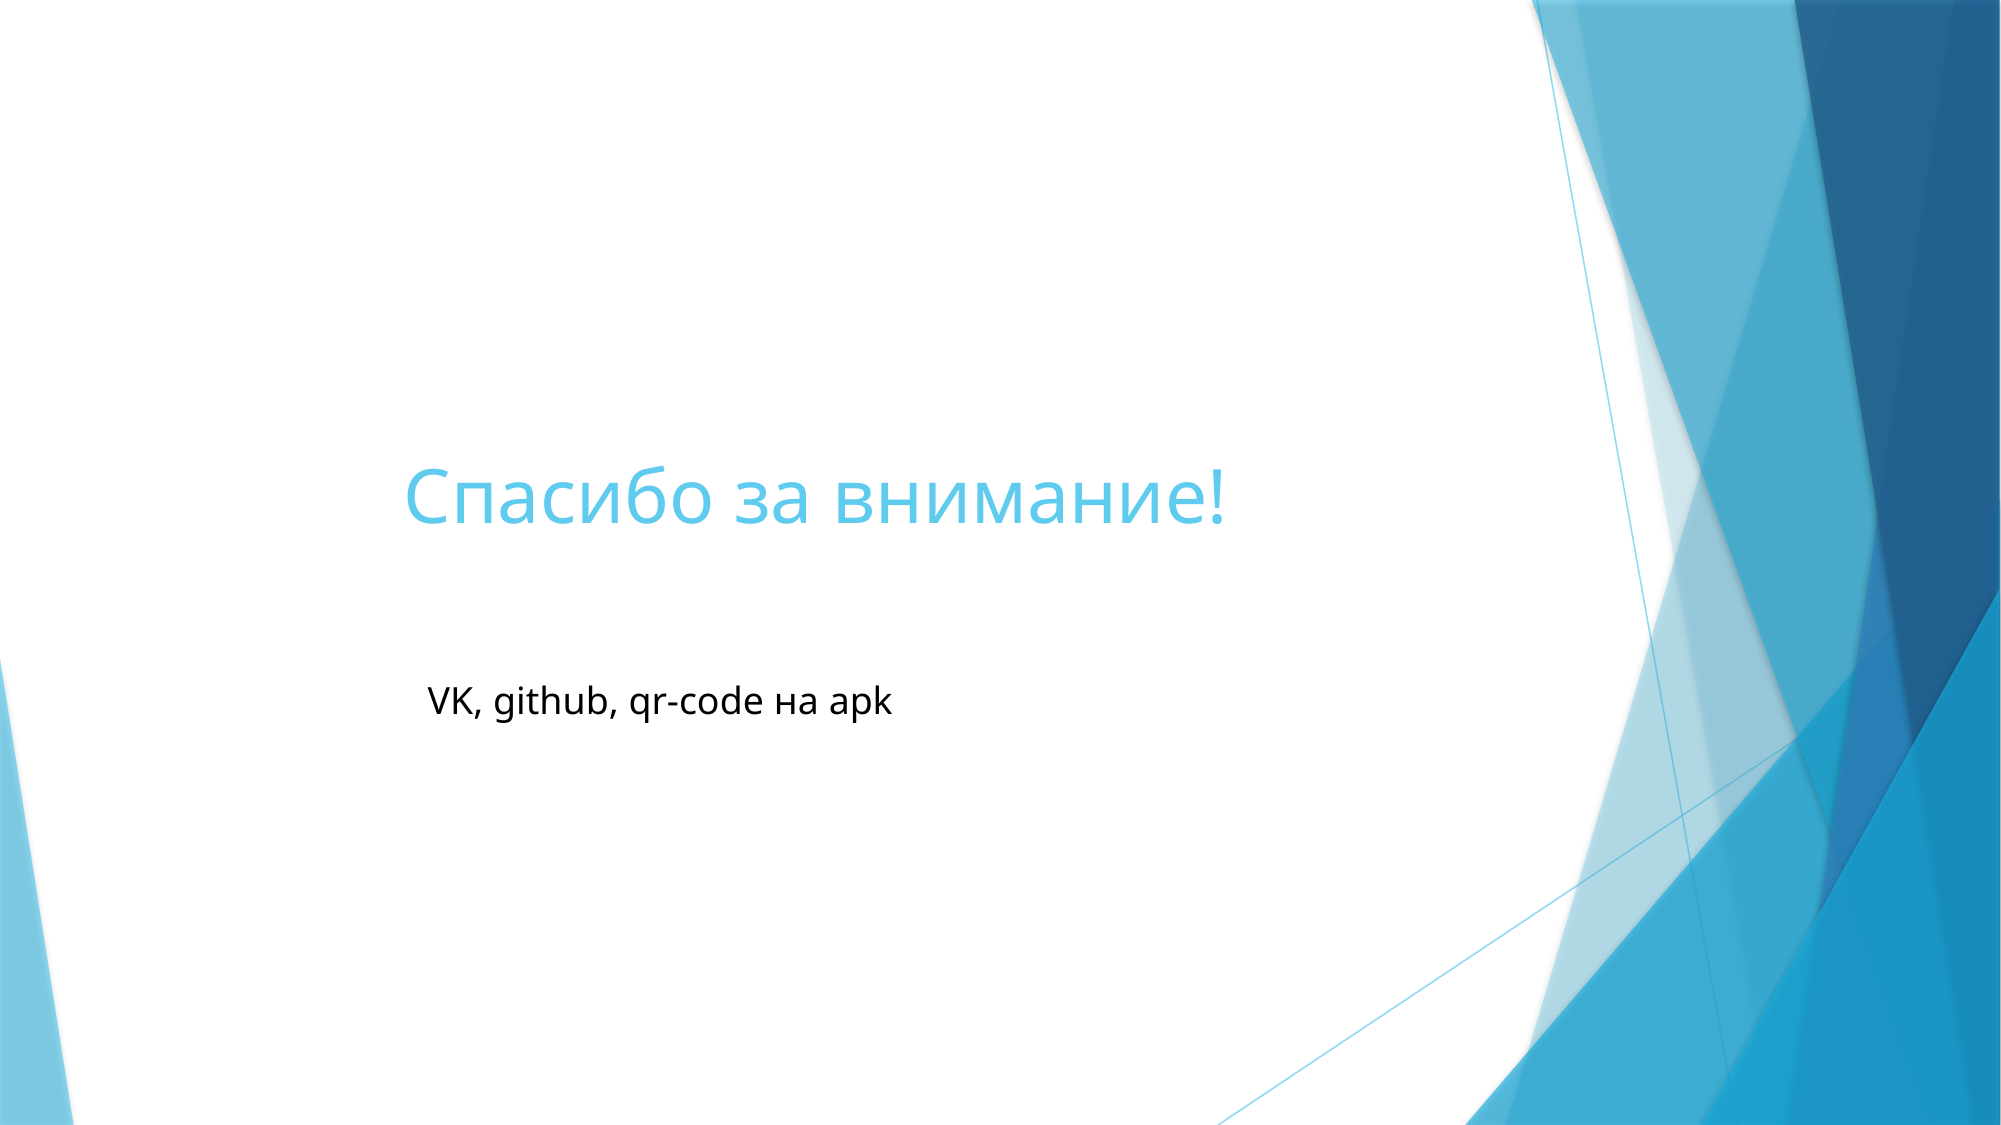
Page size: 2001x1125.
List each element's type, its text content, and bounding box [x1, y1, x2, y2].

text_box VK, github, qr-code на apk [413, 669, 1535, 730]
title Спасибо за внимание! [111, 440, 1522, 658]
